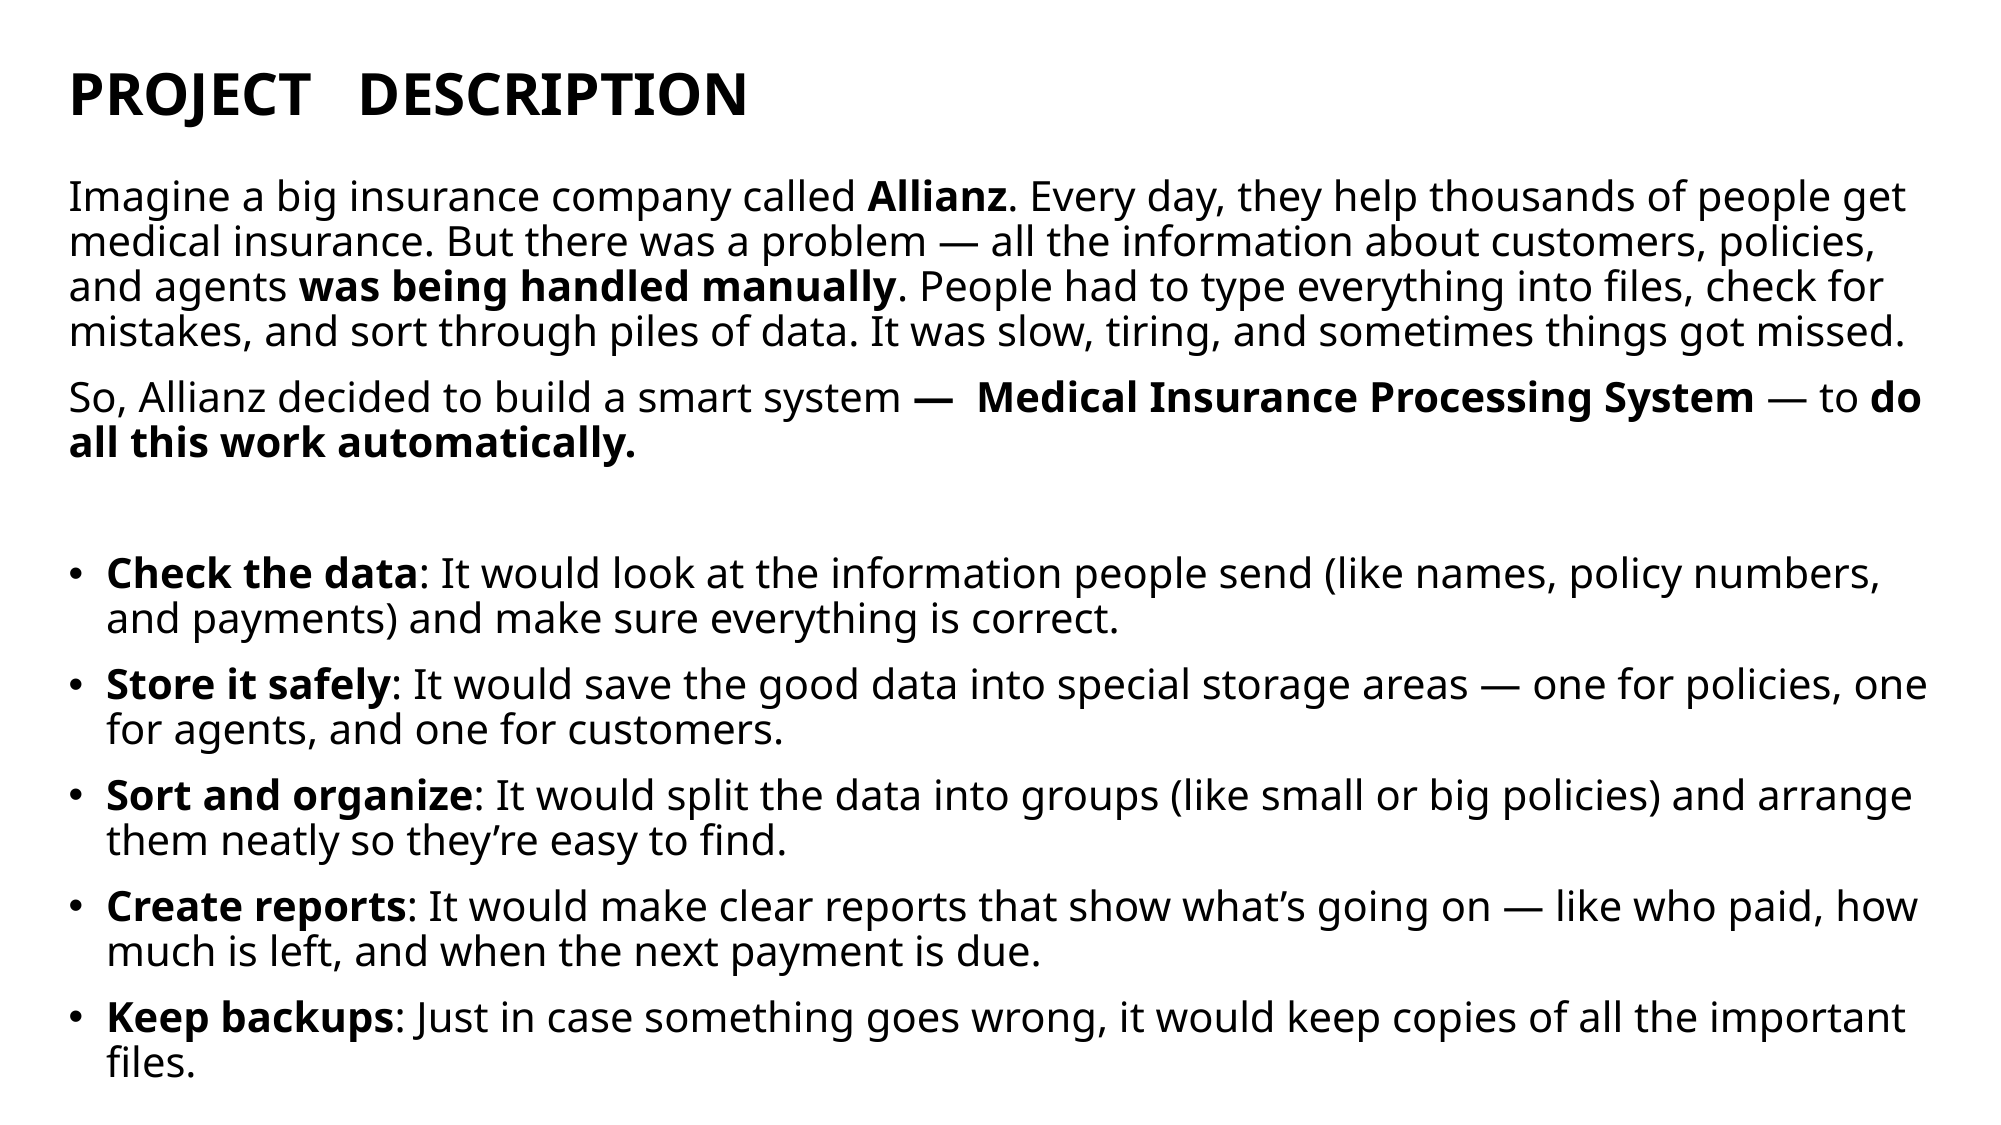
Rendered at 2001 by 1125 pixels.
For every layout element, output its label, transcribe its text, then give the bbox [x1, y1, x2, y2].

title PROJECT DESCRIPTION [53, 44, 1779, 149]
list Imagine a big insurance company called Allianz. Every day, they help thousands of people get medical insurance. But there was a problem — all the information about customers, policies, and agents was being handled manually. People had to type everything into files, check for mistakes, and sort through piles of data. It was slow, tiring, and sometimes things got missed. So, Allianz decided to build a smart system — Medical Insurance Processing System — to do all this work automatically. Check the data: It would look at the information people send (like names, policy numbers, and payments) and make sure everything is correct. Store it safely: It would save the good data into special storage areas — one for policies, one for agents, and one for customers. Sort and organize: It would split the data into groups (like small or big policies) and arrange them neatly so they’re easy to find. Create reports: It would make clear reports that show what’s going on — like who paid, how much is left, and when the next payment is due. Keep backups: Just in case something goes wrong, it would keep copies of all the important files. [53, 167, 1949, 1047]
